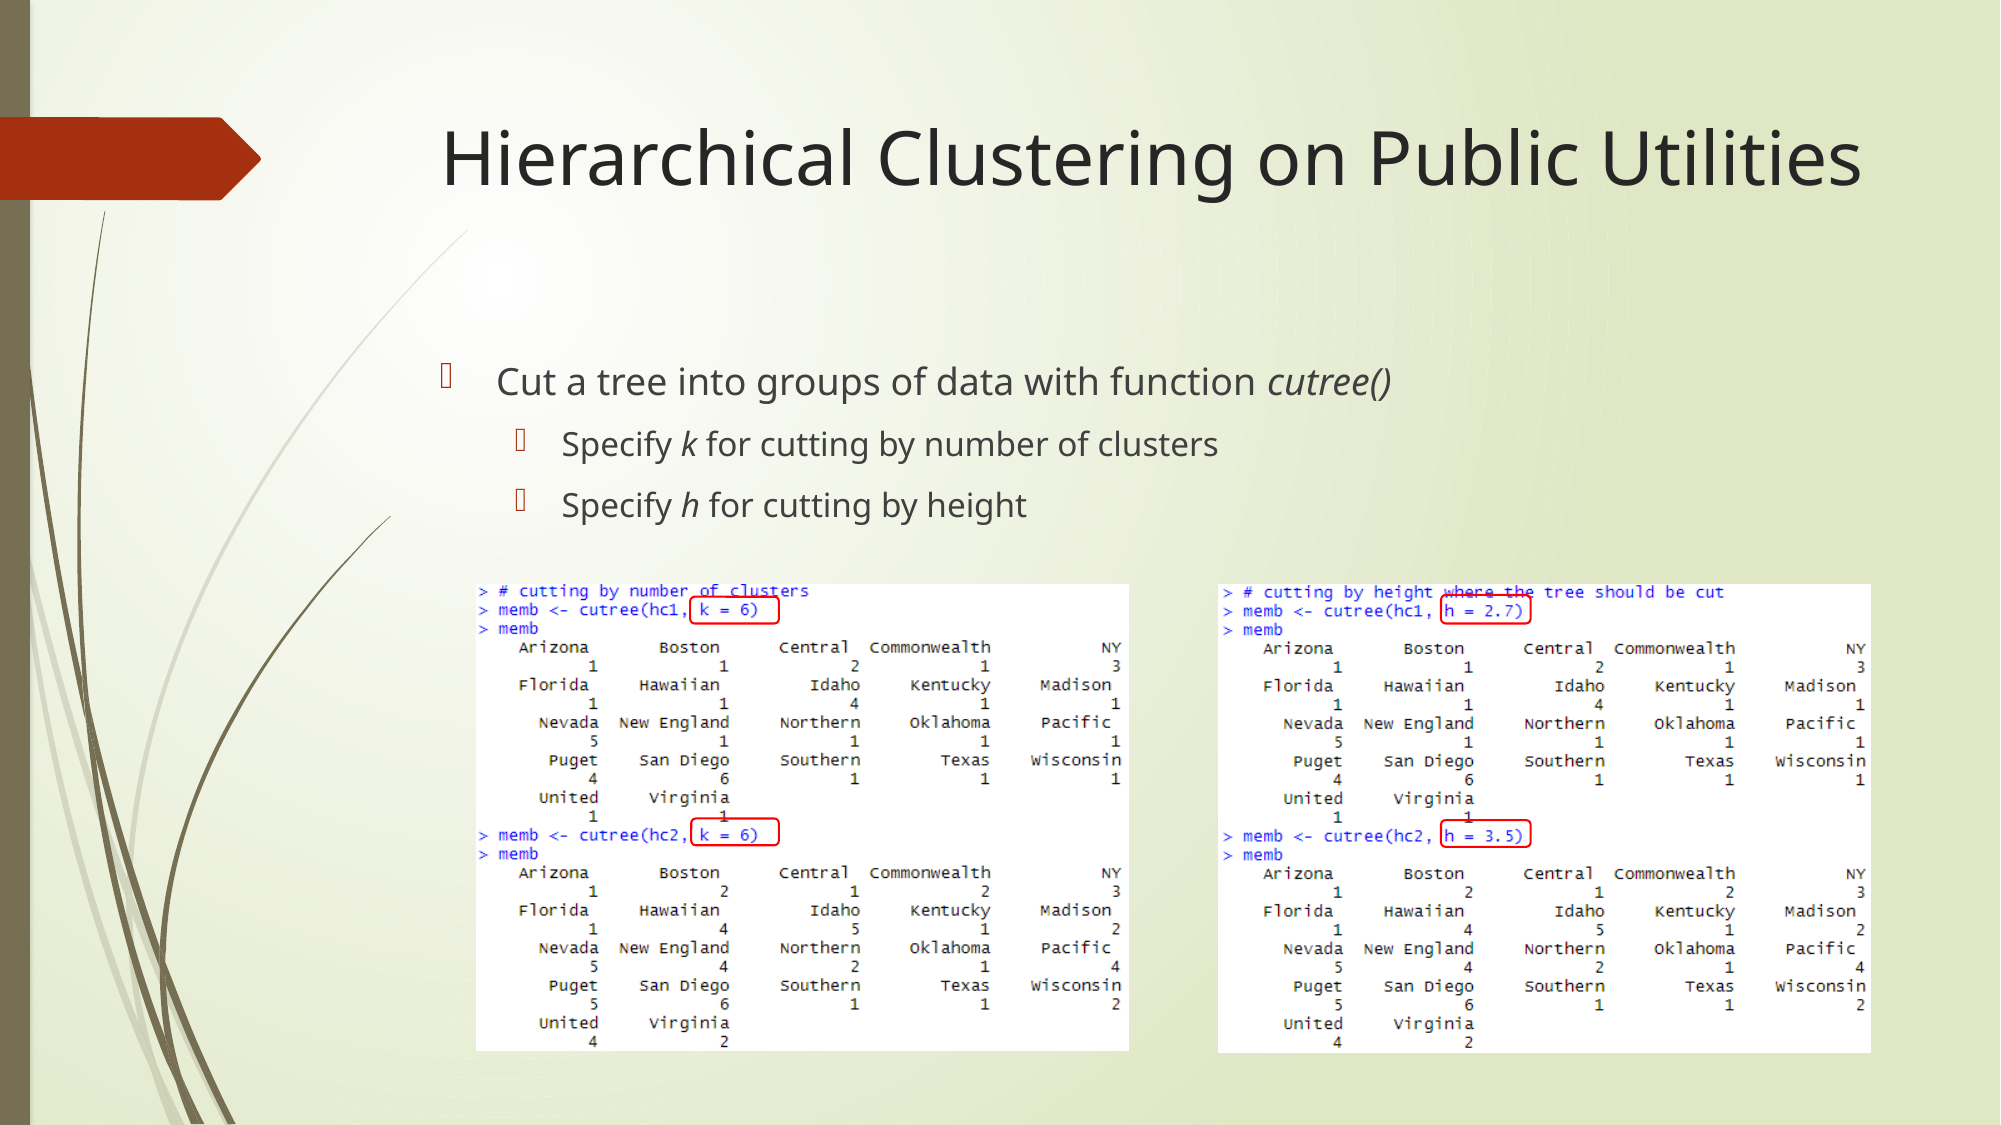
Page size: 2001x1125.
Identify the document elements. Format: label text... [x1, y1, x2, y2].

text_box Cut a tree into groups of data with function cutree() Specify k for cutting by number of clusters Specify h for cutting by height [424, 350, 1888, 970]
picture [476, 583, 1130, 1051]
title Hierarchical Clustering on Public Utilities [425, 102, 1888, 313]
picture [1217, 583, 1871, 1054]
